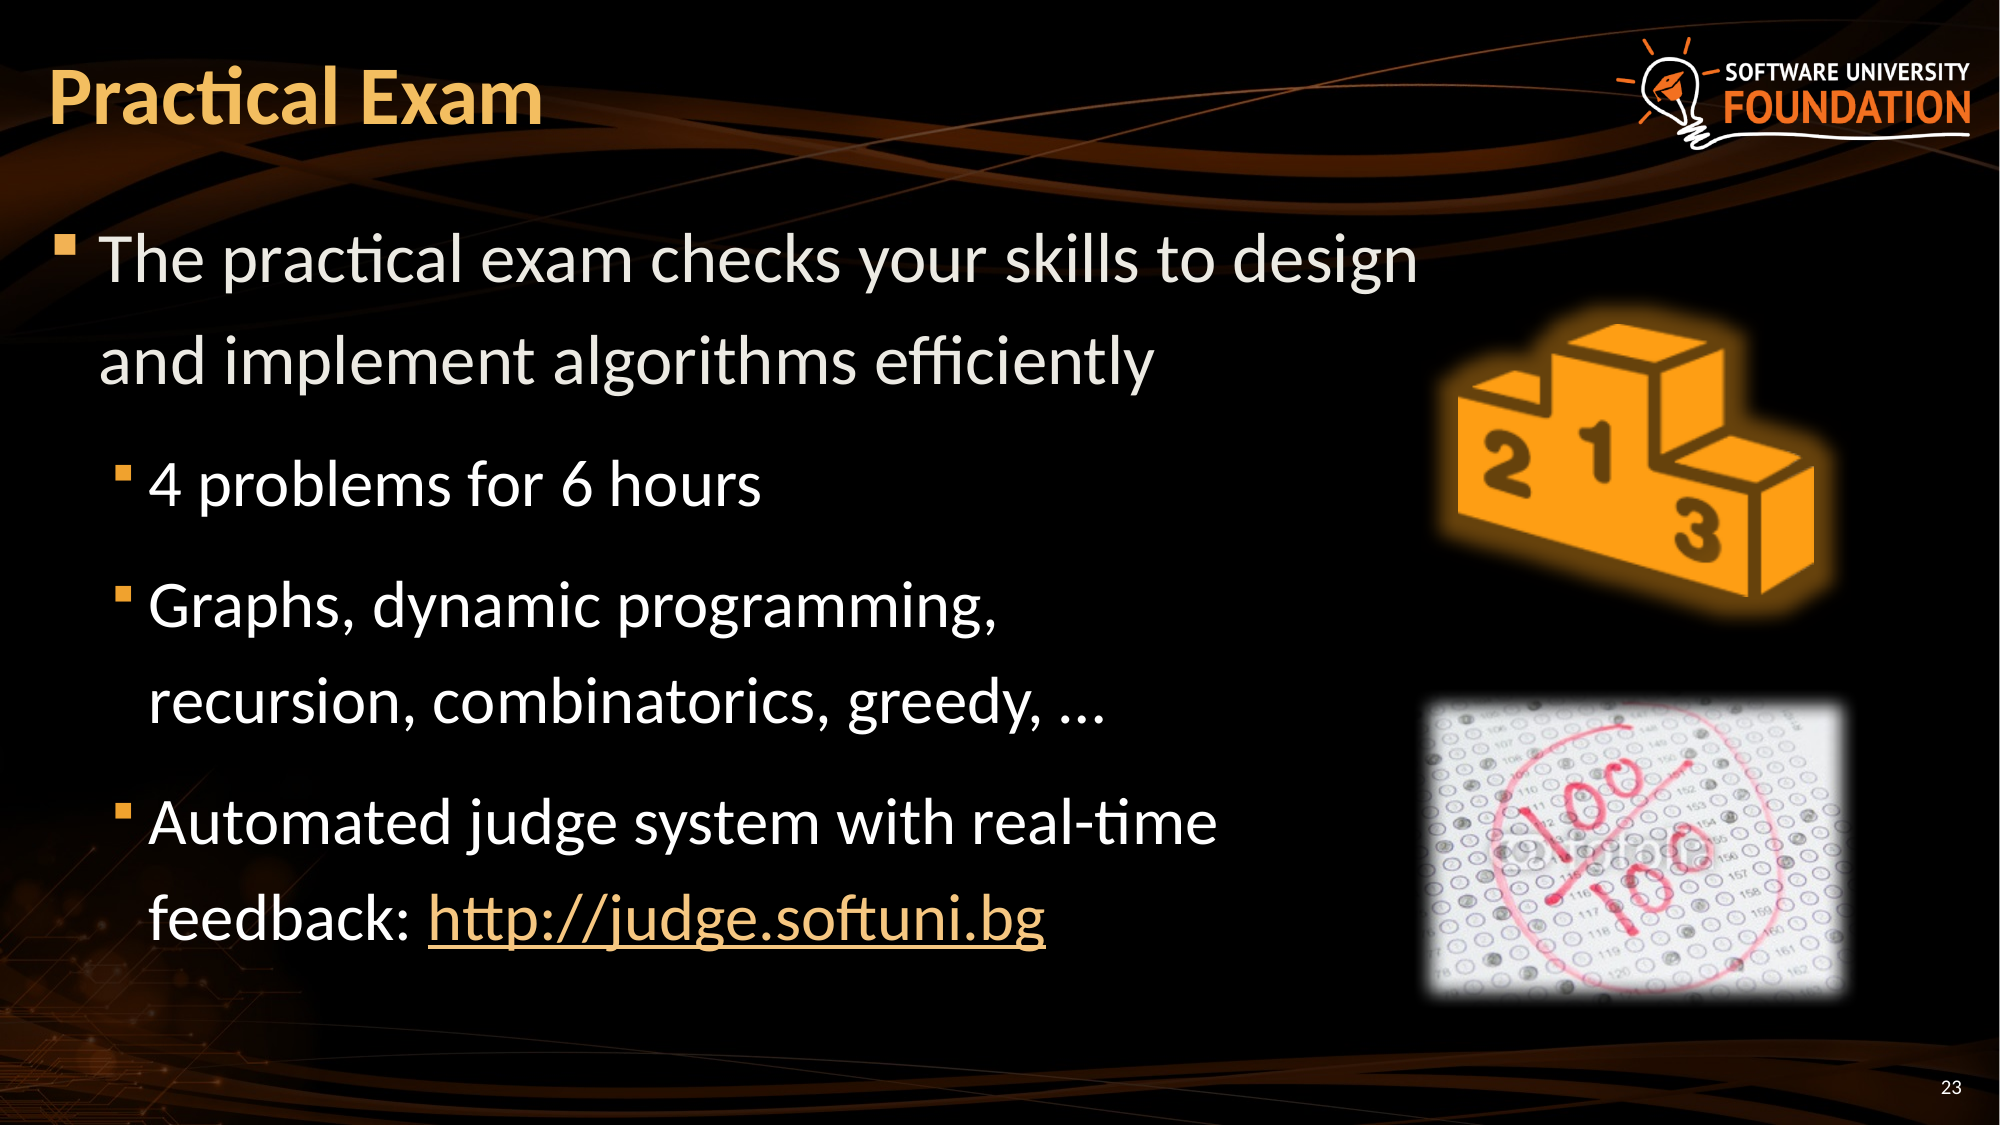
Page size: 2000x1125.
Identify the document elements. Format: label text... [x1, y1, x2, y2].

text_box Algorithms [1445, 312, 1828, 611]
title Practical Exam [30, 6, 1602, 189]
list The practical exam checks your skills to design and implement algorithms efficiently 4 problems for 6 hours Graphs, dynamic programming, recursion, combinatorics, greedy, … Automated judge system with real-time feedback: http://judge.softuni.bg [31, 188, 1968, 1103]
picture [0, 0, 2000, 1125]
